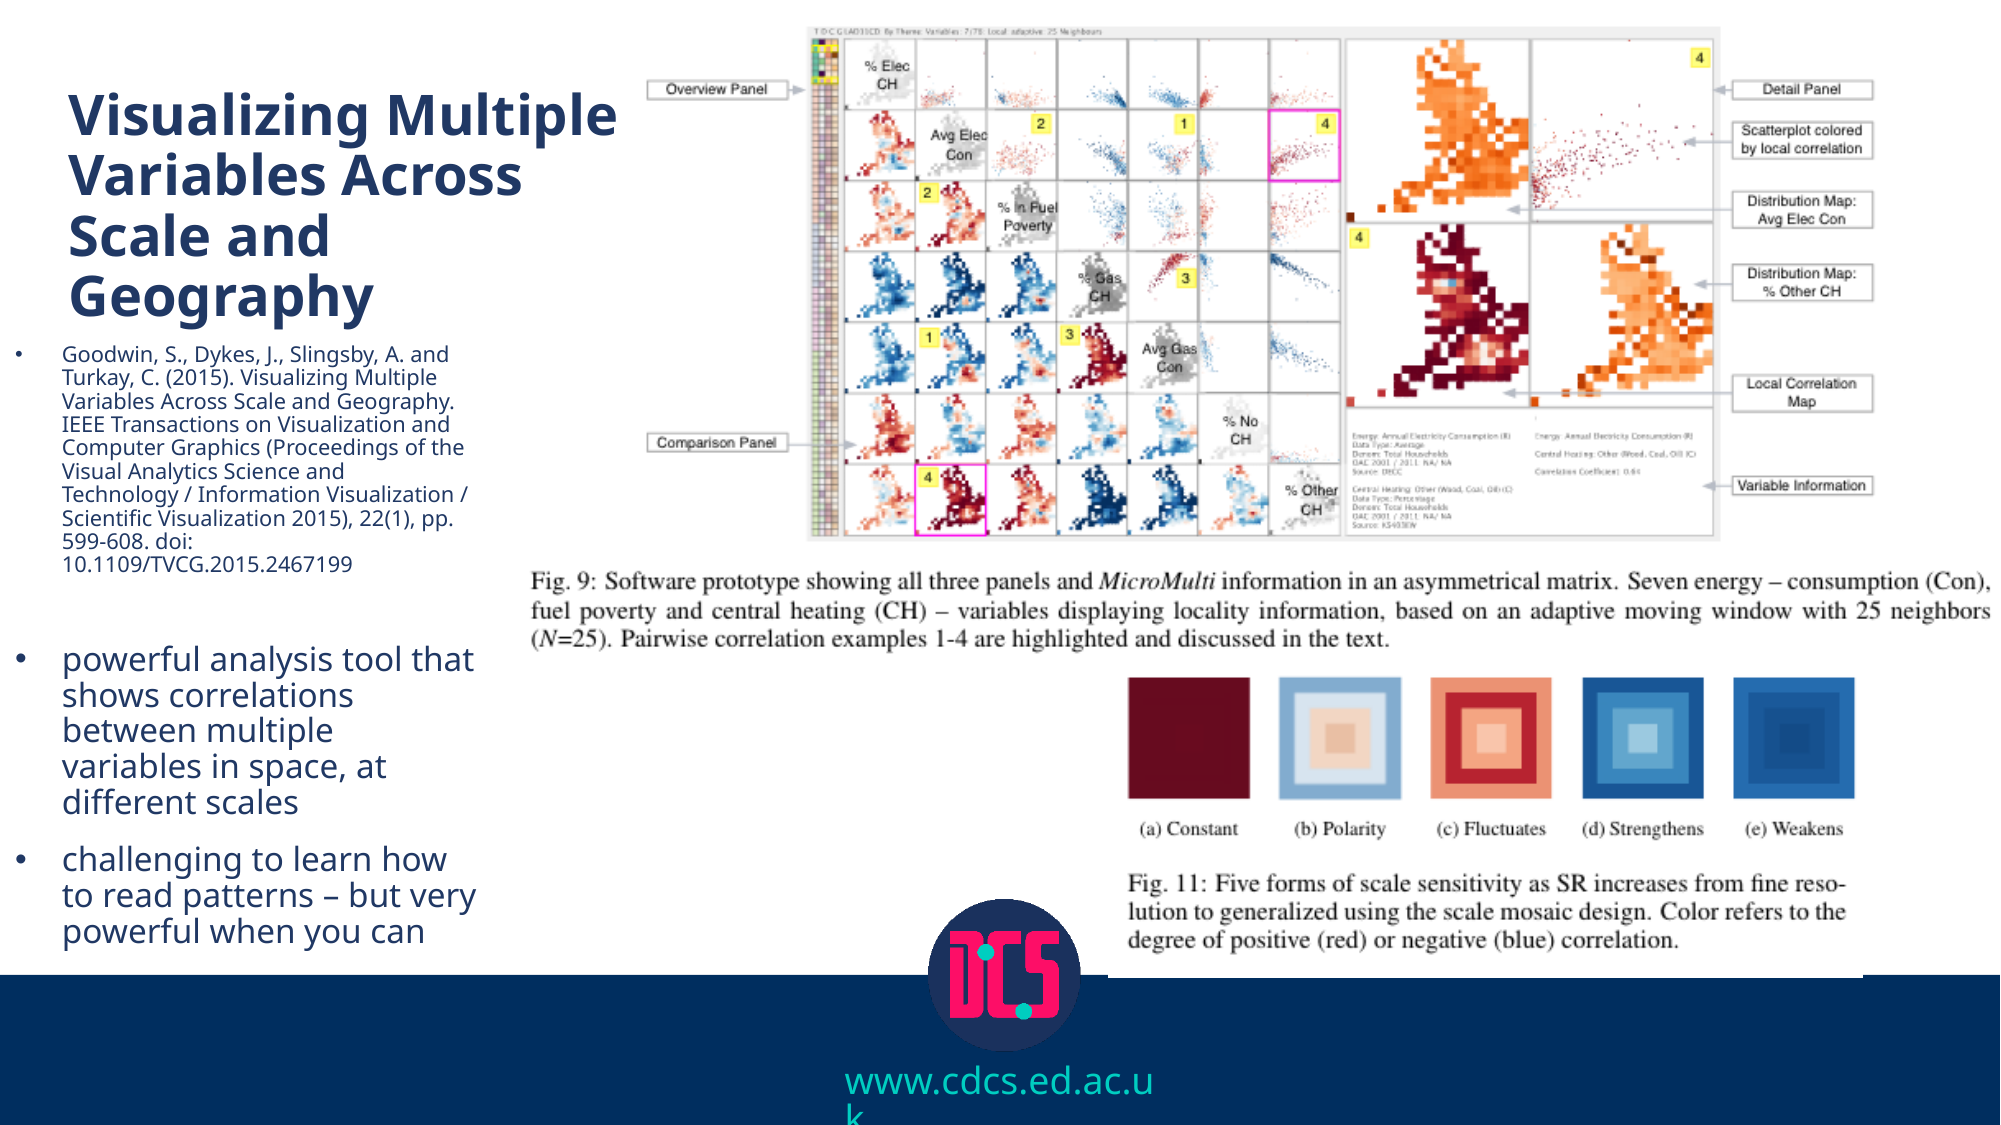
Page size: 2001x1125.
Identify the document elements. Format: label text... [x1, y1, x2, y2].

title Visualizing Multiple Variables Across Scale and Geography [53, 73, 509, 337]
picture [509, 0, 2000, 1065]
list Goodwin, S., Dykes, J., Slingsby, A. and Turkay, C. (2015). Visualizing Multiple Variables Across Scale and Geography. IEEE Transactions on Visualization and Computer Graphics (Proceedings of the Visual Analytics Science and Technology / Information Visualization / Scientific Visualization 2015), 22(1), pp. 599-608. doi: 10.1109/TVCG.2015.2467199 powerful analysis tool that shows correlations between multiple variables in space, at different scales challenging to learn how to read patterns – but very powerful when you can [0, 336, 496, 962]
